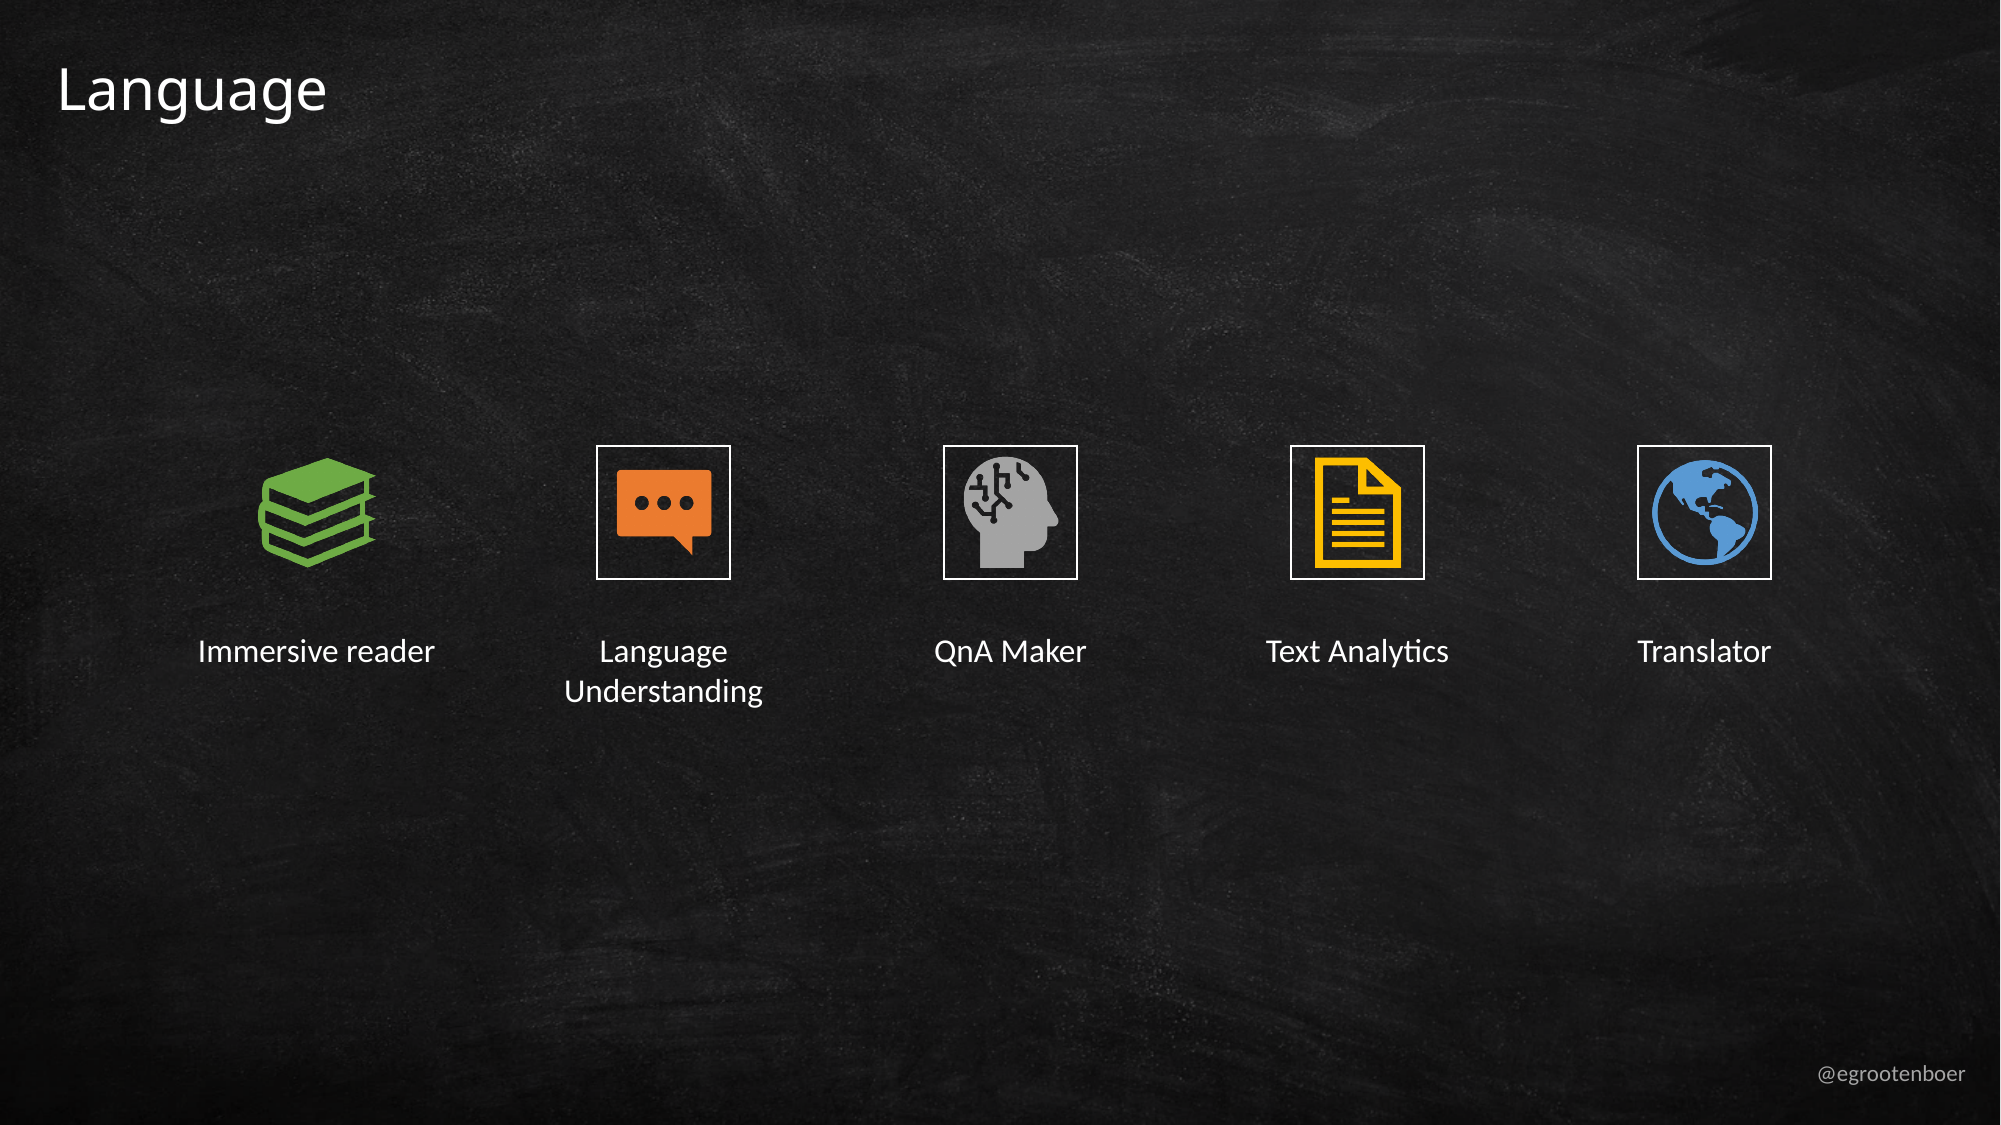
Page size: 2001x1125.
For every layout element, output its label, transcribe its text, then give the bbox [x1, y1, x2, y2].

text_box [1637, 445, 1772, 580]
text_box [1290, 445, 1425, 580]
title Language [41, 12, 1981, 172]
text_box QnA Maker [863, 629, 1159, 748]
text_box Text Analytics [1210, 629, 1506, 748]
text_box Immersive reader [169, 629, 465, 748]
text_box Translator [1556, 629, 1853, 748]
picture [0, 0, 2001, 1125]
text_box [596, 445, 731, 580]
text_box [943, 445, 1078, 580]
text_box [249, 445, 384, 580]
text_box Language Understanding [516, 629, 812, 748]
